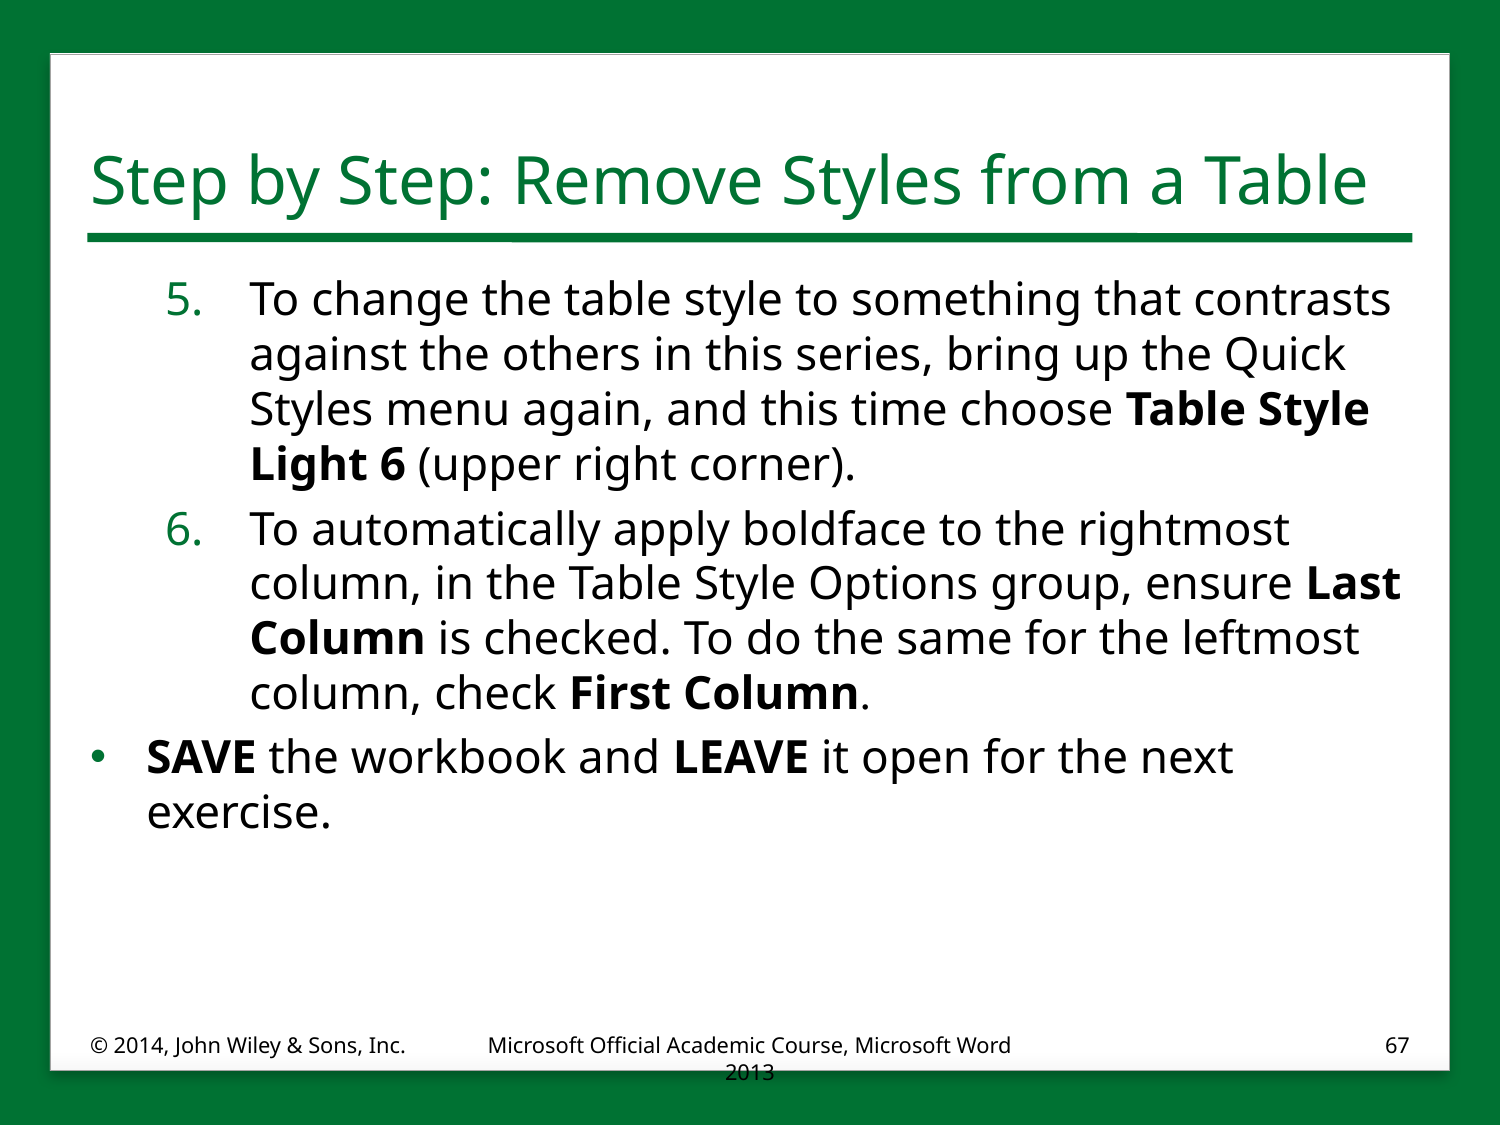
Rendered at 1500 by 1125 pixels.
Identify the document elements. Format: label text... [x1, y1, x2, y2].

slide_number © 2014, John Wiley & Sons, Inc. [74, 1024, 426, 1103]
list To change the table style to something that contrasts against the others in this series, bring up the Quick Styles menu again, and this time choose Table Style Light 6 (upper right corner). To automatically apply boldface to the rightmost column, in the Table Style Options group, ensure Last Column is checked. To do the same for the leftmost column, check First Column. SAVE the workbook and LEAVE it open for the next exercise. [75, 262, 1425, 1063]
title Step by Step: Remove Styles from a Table [74, 74, 1426, 226]
slide_number 67 [1074, 1024, 1426, 1103]
footer Microsoft Official Academic Course, Microsoft Word 2013 [449, 1024, 1051, 1103]
